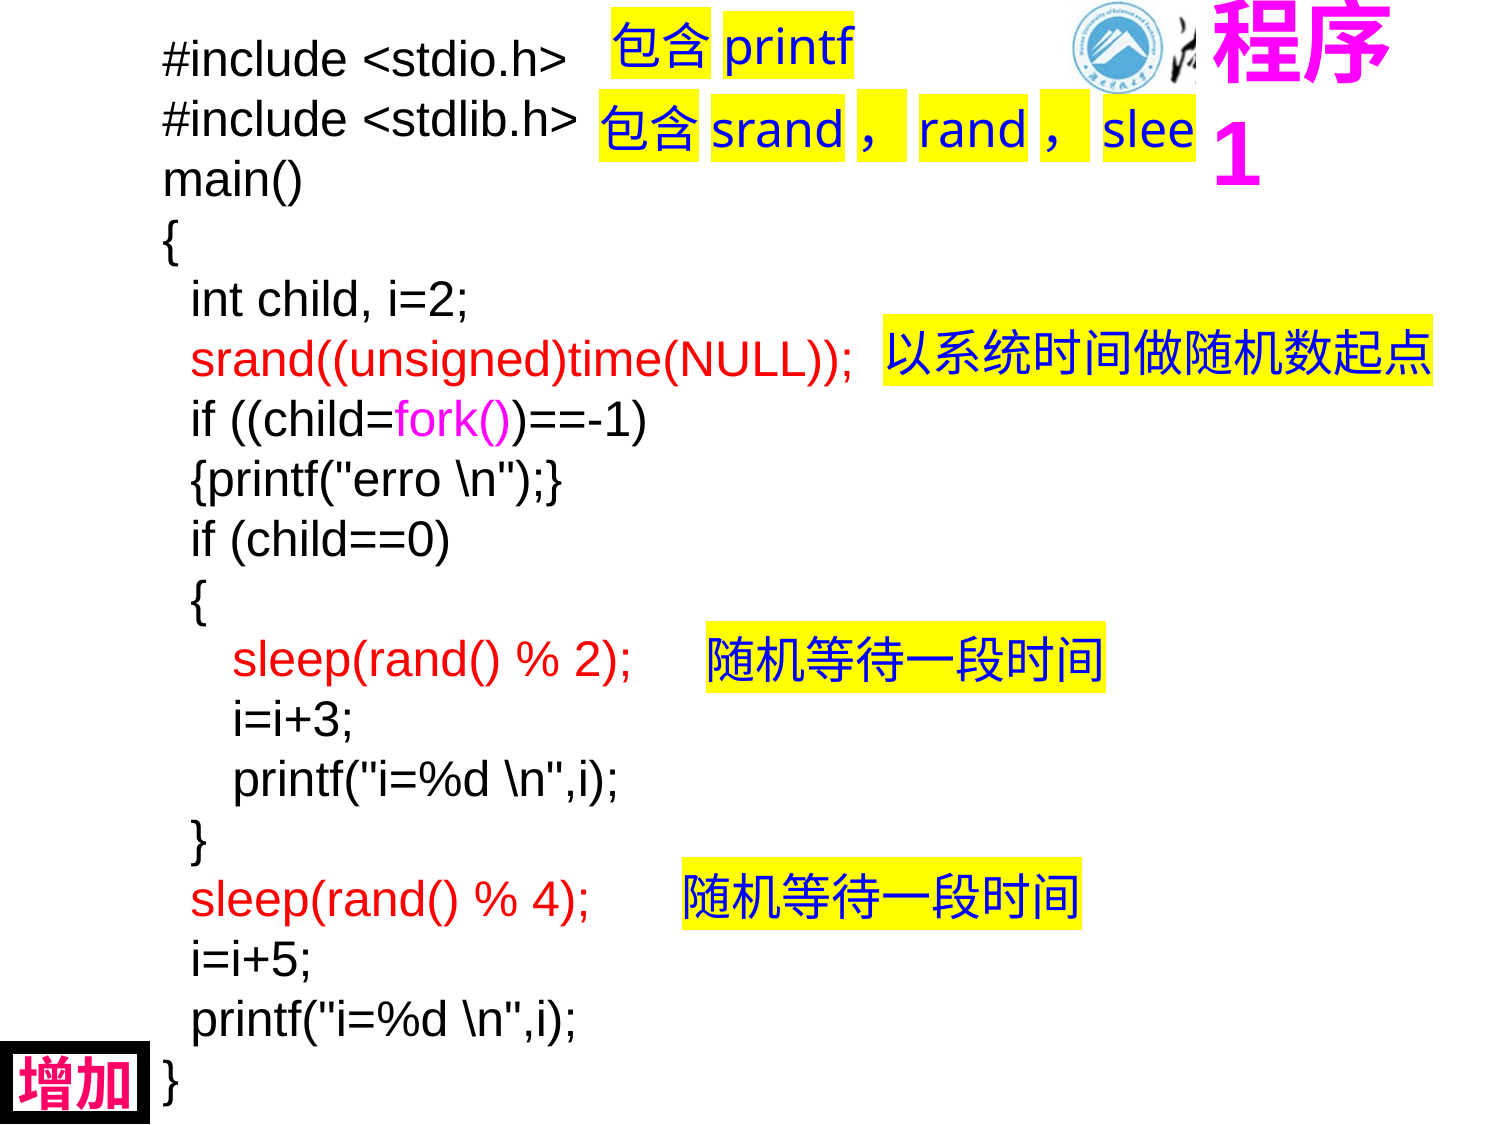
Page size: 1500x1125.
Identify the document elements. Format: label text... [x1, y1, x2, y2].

text_box 随机等待一段时间 [667, 857, 1139, 933]
text_box 包含printf [596, 7, 1195, 82]
text_box 增加 [6, 1047, 144, 1118]
picture [1069, 0, 1195, 7]
text_box 以系统时间做随机数起点 [868, 314, 1455, 389]
title 程序 1 [1195, 0, 1500, 188]
picture [1069, 82, 1195, 89]
text_box 包含srand，rand，sleep [584, 89, 1195, 165]
text_box 随机等待一段时间 [690, 621, 1163, 697]
text_box #include <stdio.h> #include <stdlib.h> main() { int child, i=2; srand((unsigned)time(NULL)); if ((child=fork())==-1) {printf("erro \n");} if (child==0) { sleep(rand() % 2); i=i+3; printf("i=%d \n",i); } sleep(rand() % 4); i=i+5; printf("i=%d \n",i); } [147, 19, 873, 1115]
